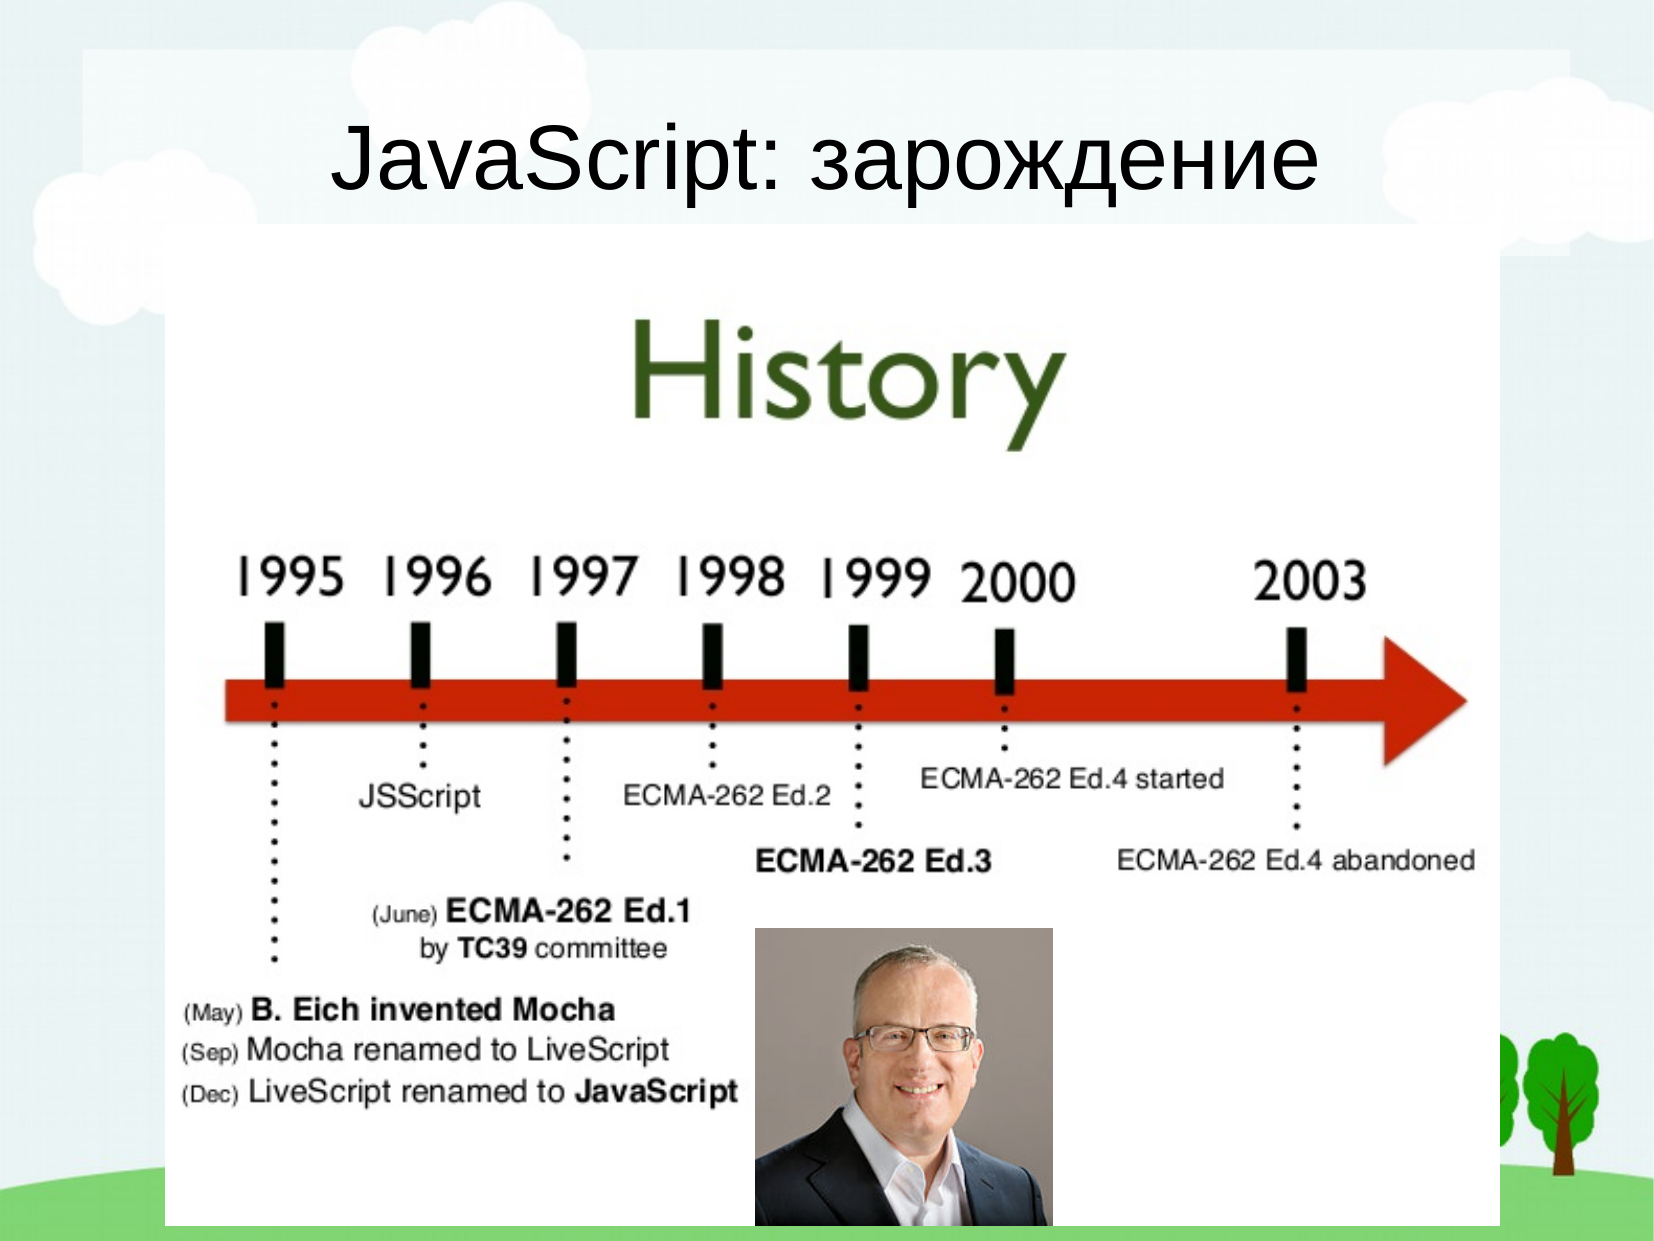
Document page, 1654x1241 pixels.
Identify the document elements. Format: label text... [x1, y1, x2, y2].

text_box JavaScript: зарождение [82, 49, 1571, 257]
picture [0, 0, 1654, 1241]
